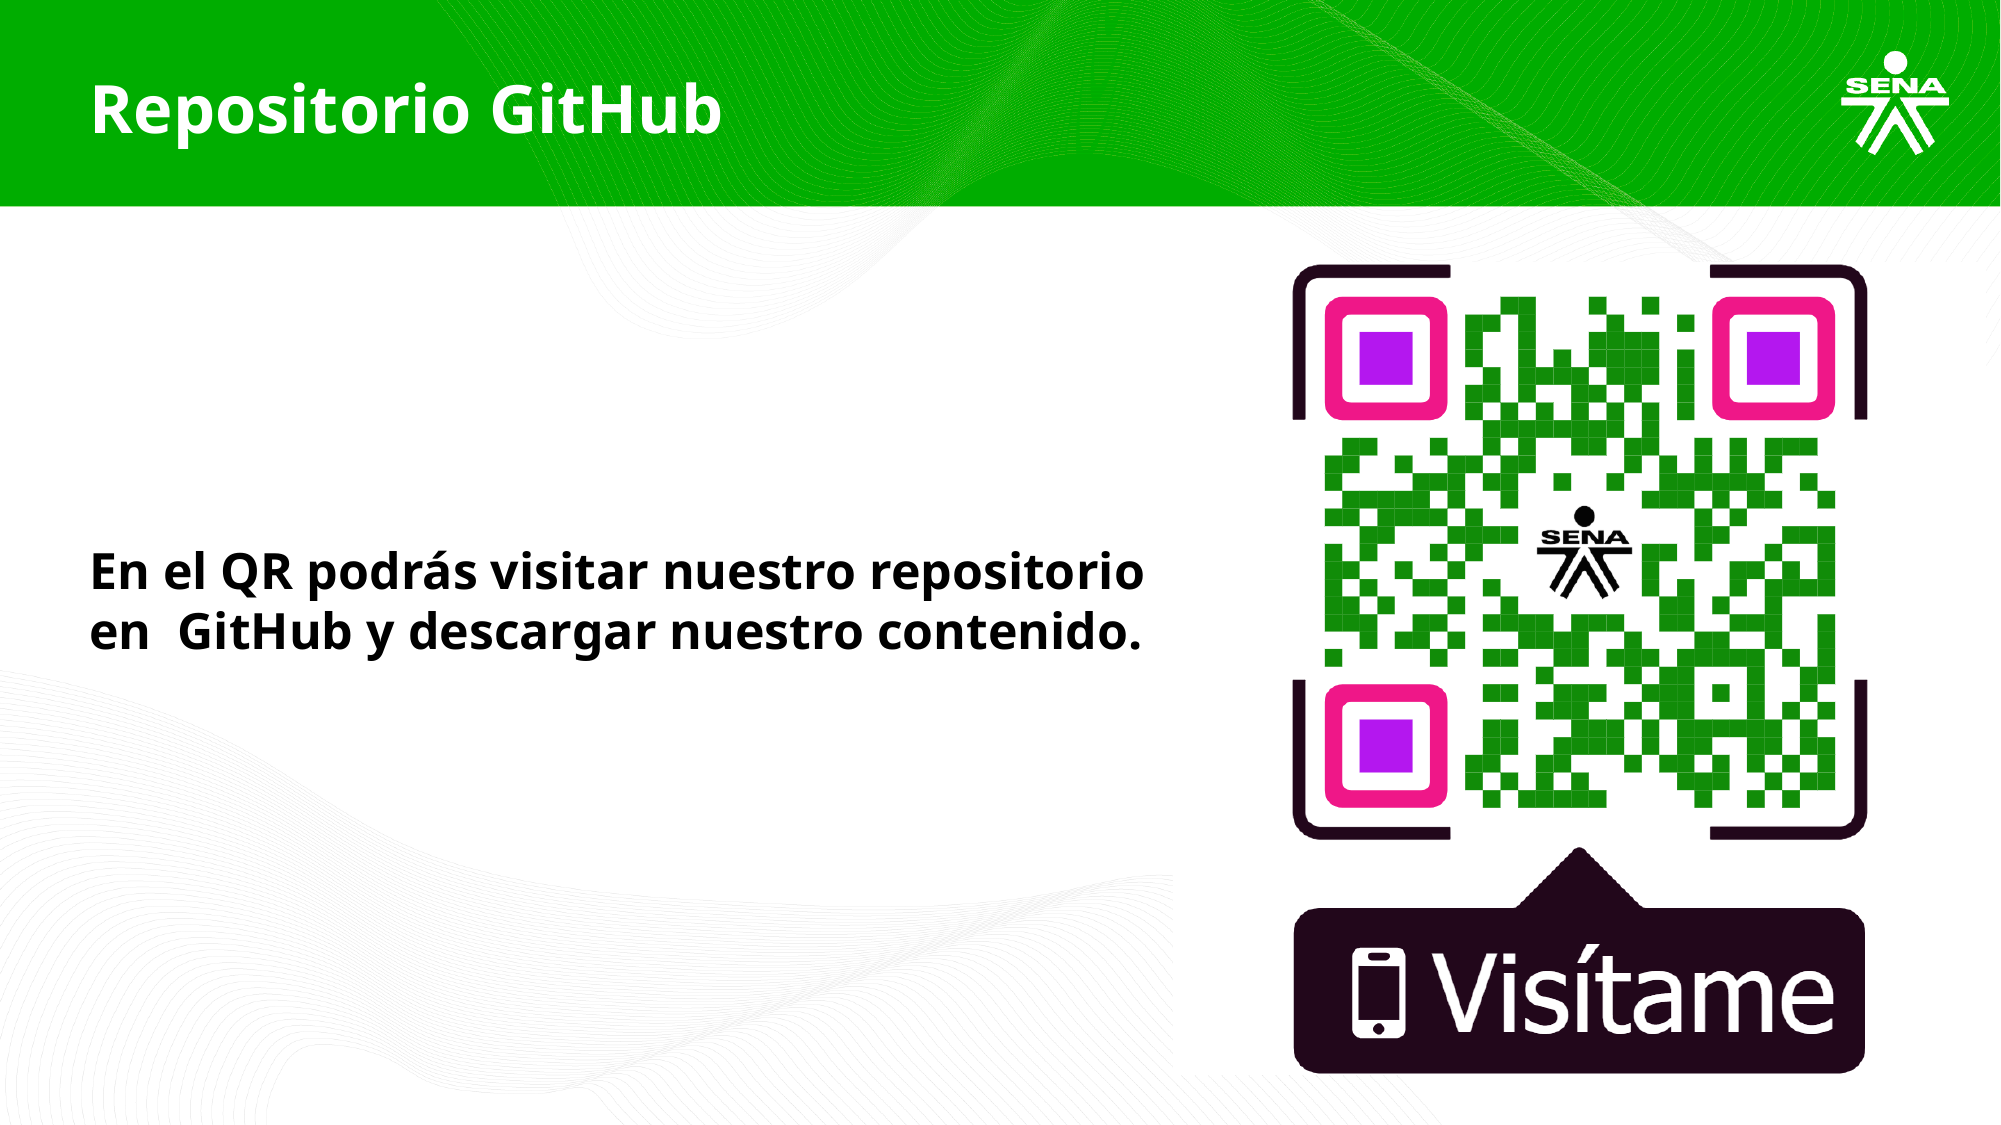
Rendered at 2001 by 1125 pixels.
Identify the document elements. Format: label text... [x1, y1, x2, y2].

picture [0, 0, 2001, 1125]
text_box Repositorio GitHub [74, 68, 1685, 155]
text_box En el QR podrás visitar nuestro repositorio en GitHub y descargar nuestro contenido. [74, 532, 1173, 667]
